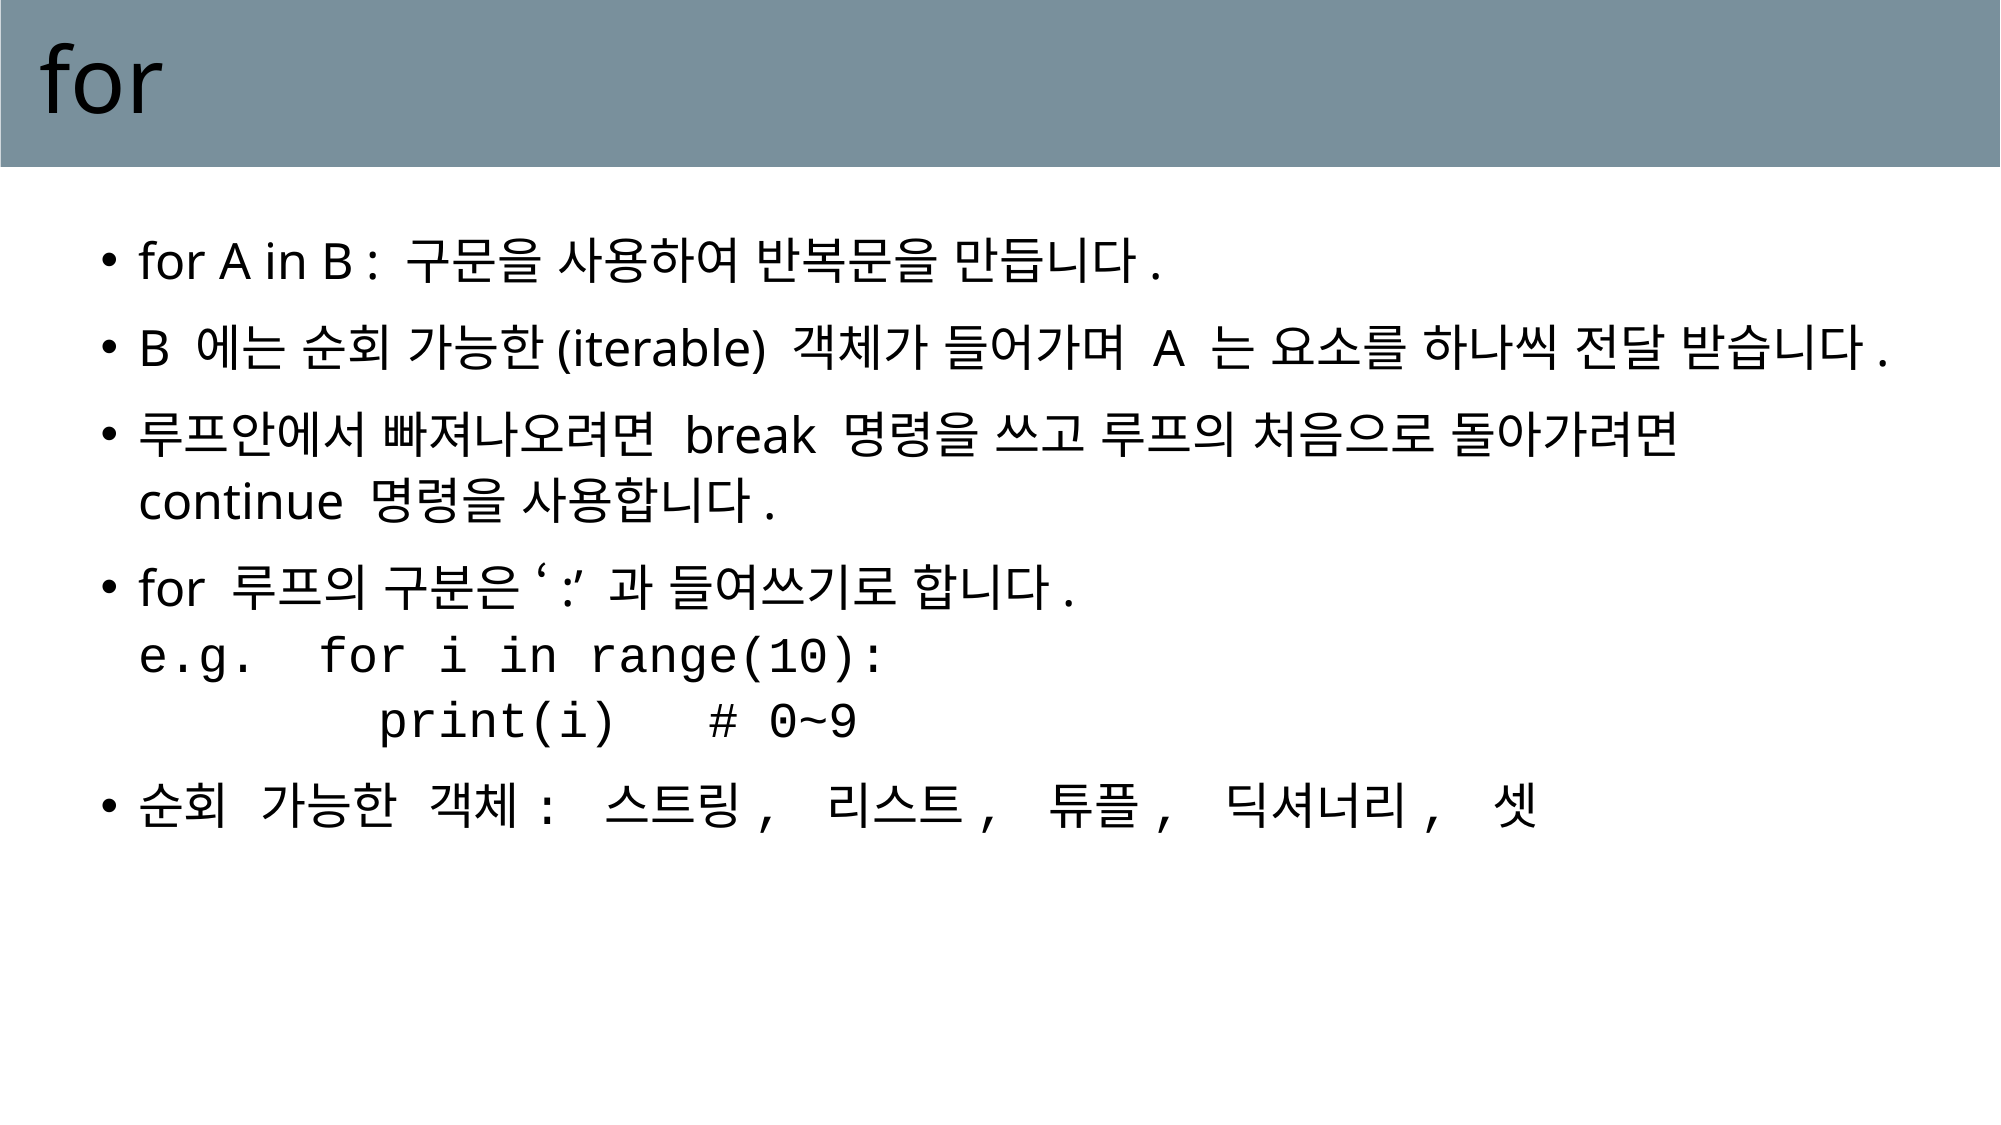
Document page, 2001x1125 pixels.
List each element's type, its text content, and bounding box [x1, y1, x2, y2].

list for A in B : 구문을 사용하여 반복문을 만듭니다. B 에는 순회 가능한(iterable) 객체가 들어가며 A 는 요소를 하나씩 전달 받습니다. 루프안에서 빠져나오려면 break 명령을 쓰고 루프의 처음으로 돌아가려면 continue 명령을 사용합니다. for 루프의 구분은 ‘:’ 과 들여쓰기로 합니다. e.g. for i in range(10): print(i) # 0~9 순회 가능한 객체: 스트링, 리스트, 튜플, 딕셔너리, 셋 [85, 216, 1909, 959]
title for [0, 0, 2000, 167]
